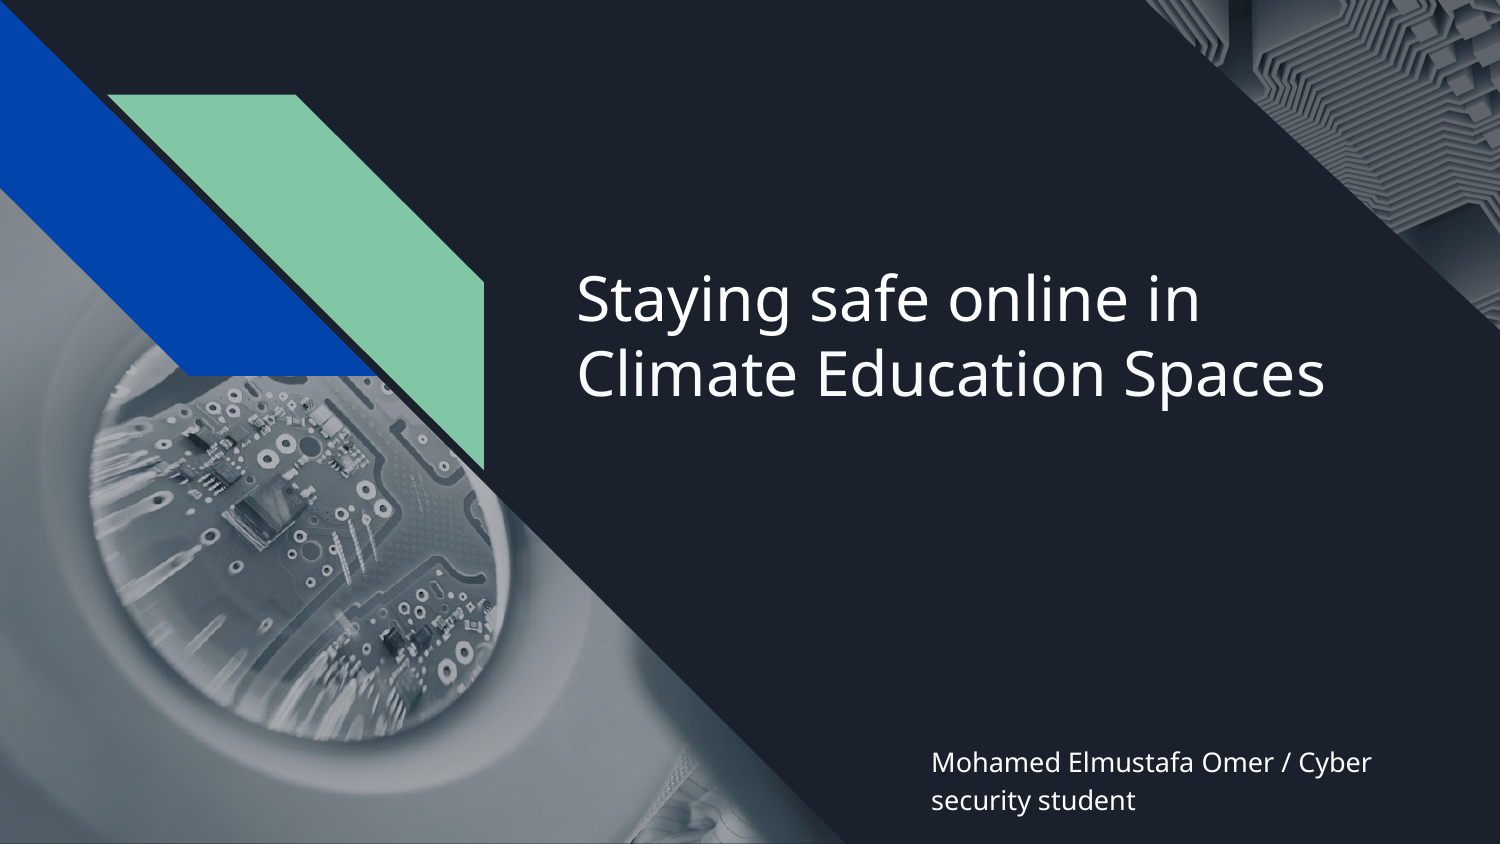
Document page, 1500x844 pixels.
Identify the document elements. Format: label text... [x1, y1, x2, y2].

subtitle Mohamed Elmustafa Omer / Cyber security student [916, 725, 1486, 830]
picture [0, 189, 846, 844]
title Staying safe online in Climate Education Spaces [561, 243, 1411, 491]
